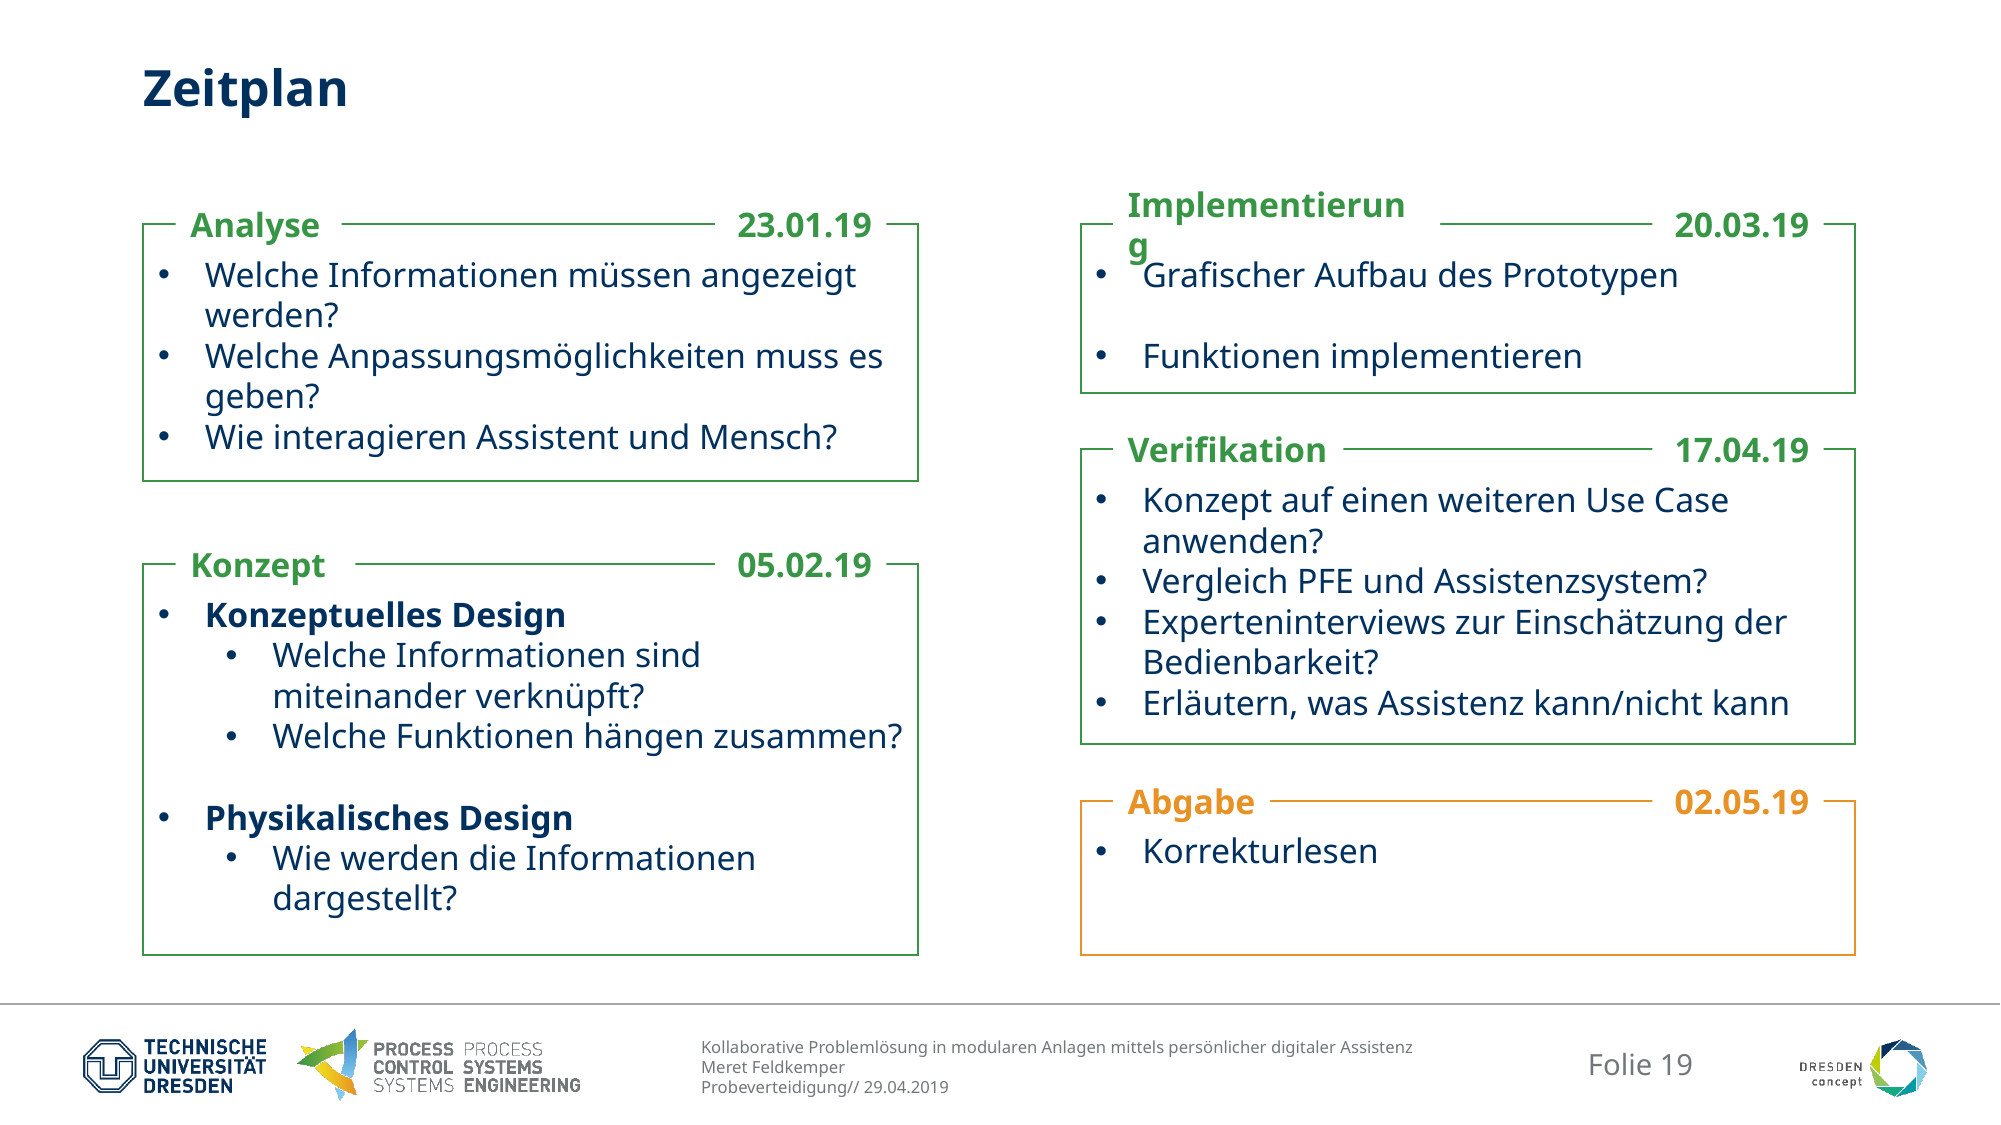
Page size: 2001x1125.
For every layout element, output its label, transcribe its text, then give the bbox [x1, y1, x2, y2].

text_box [143, 196, 919, 482]
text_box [143, 536, 919, 956]
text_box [1080, 421, 1856, 745]
picture [297, 1028, 580, 1101]
title Zeitplan [143, 56, 1880, 169]
picture [83, 1039, 266, 1093]
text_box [1080, 196, 1856, 393]
picture [1800, 1039, 1927, 1097]
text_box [1080, 772, 1856, 956]
